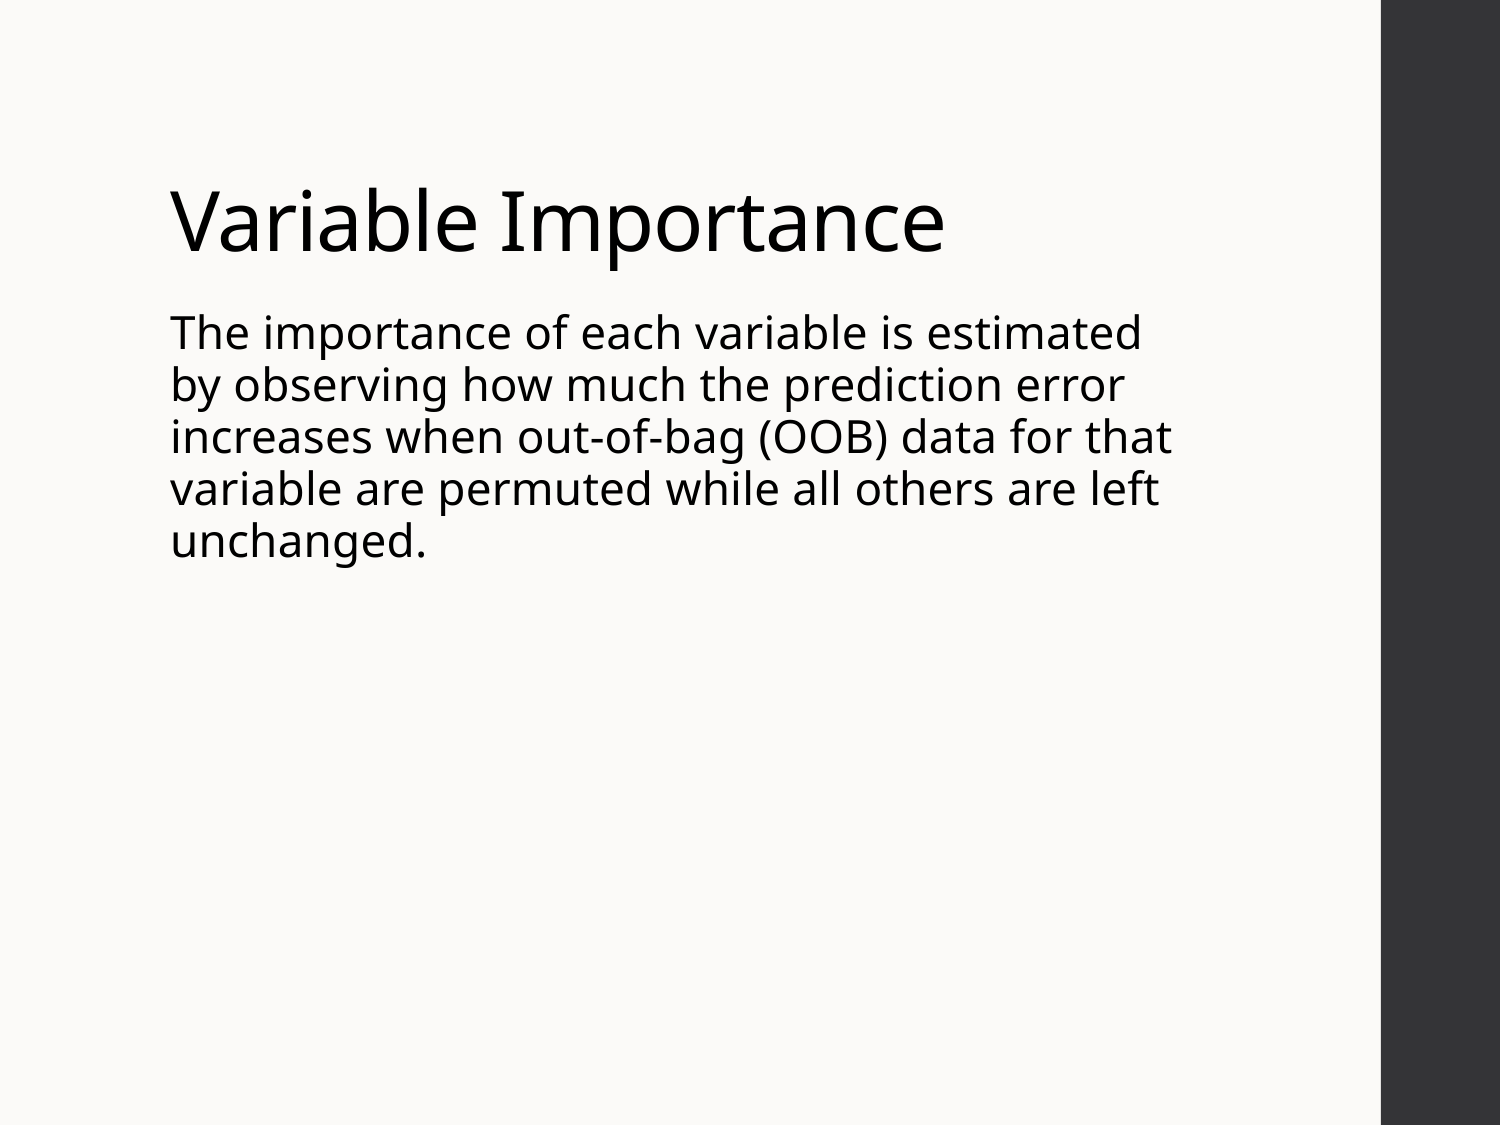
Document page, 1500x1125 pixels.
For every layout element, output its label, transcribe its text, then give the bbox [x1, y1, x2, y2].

list The importance of each variable is estimated by observing how much the prediction error increases when out-of-bag (OOB) data for that variable are permuted while all others are left unchanged. [155, 299, 1213, 1014]
title Variable Importance [155, 60, 1348, 278]
